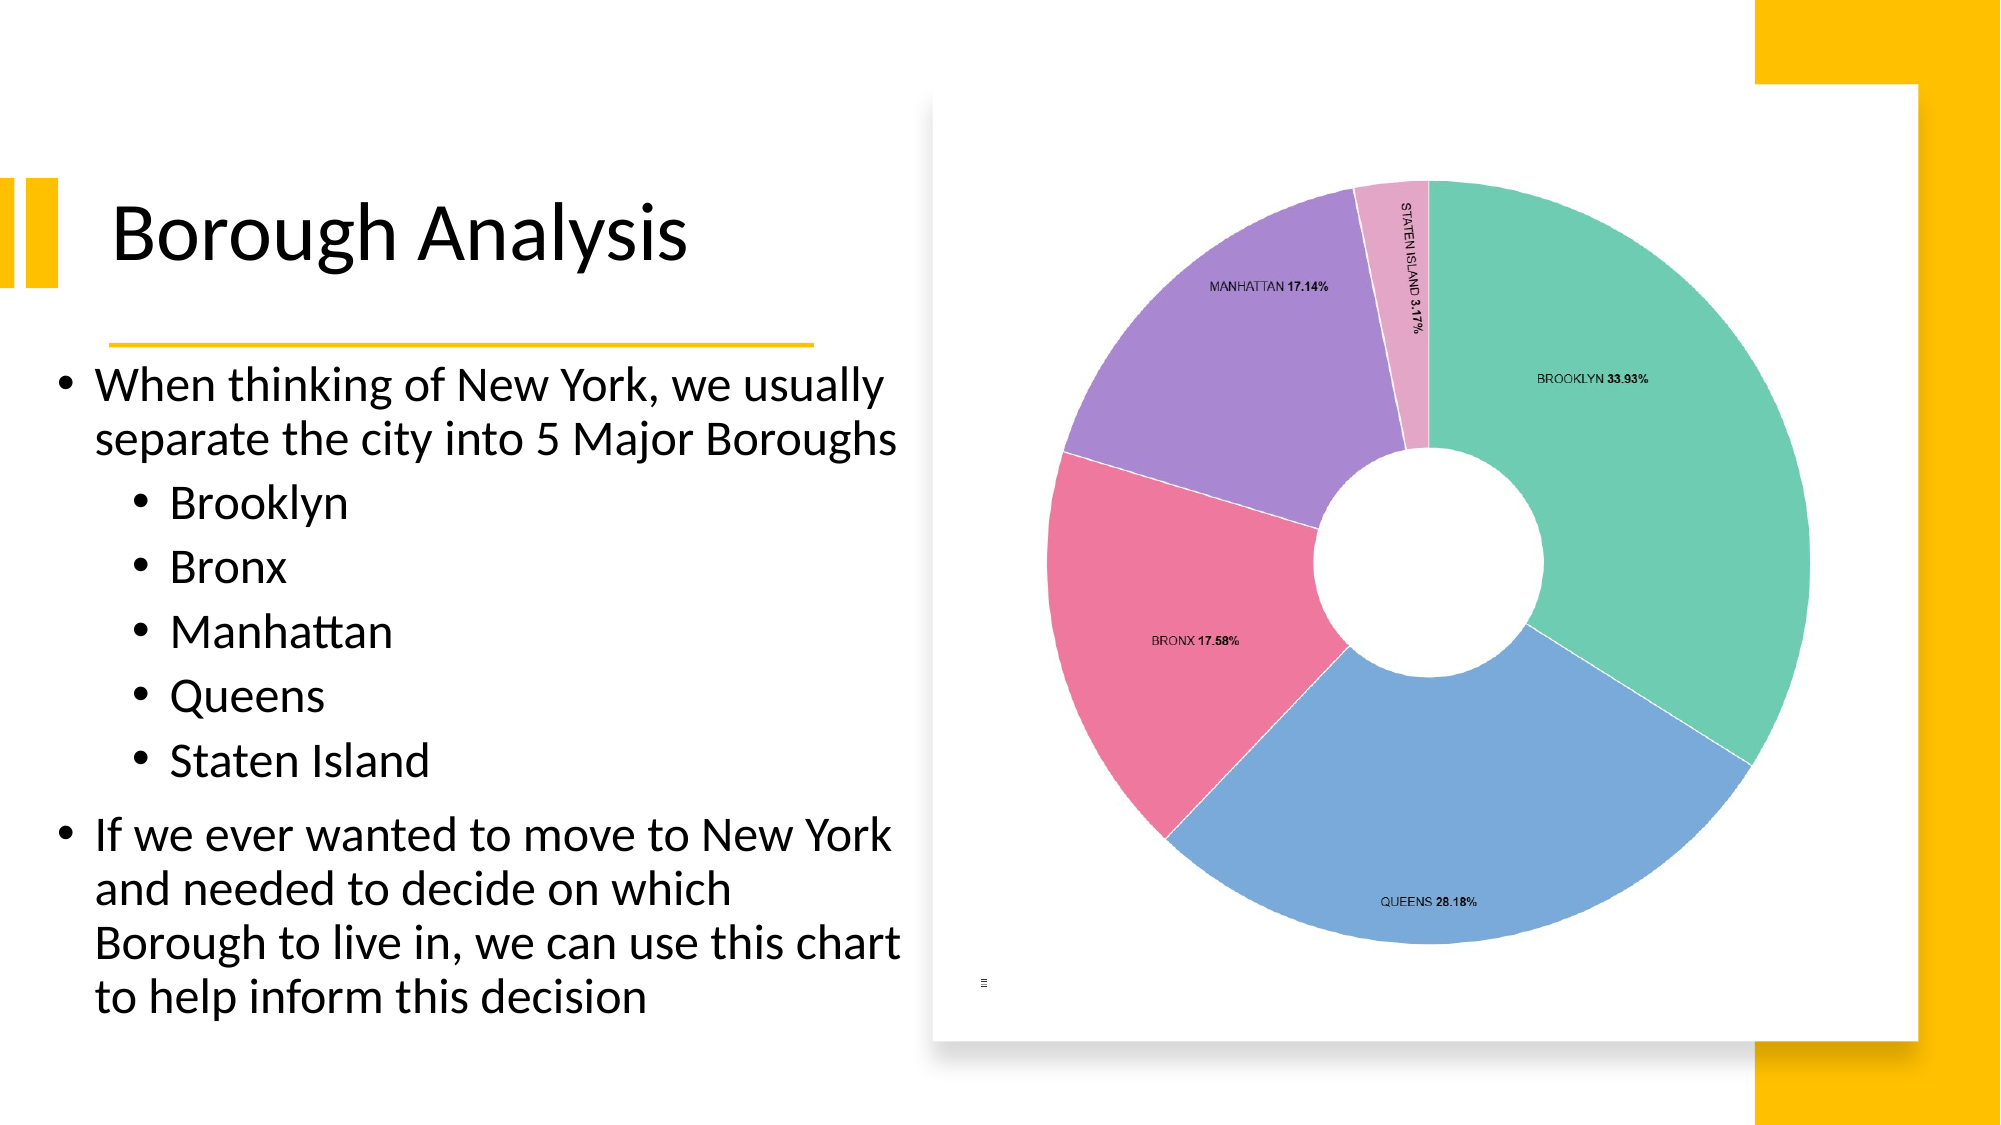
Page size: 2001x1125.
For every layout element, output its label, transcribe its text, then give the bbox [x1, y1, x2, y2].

text_box [109, 342, 814, 348]
text_box [932, 84, 1919, 1042]
text_box [0, 0, 1754, 1125]
picture [980, 130, 1871, 995]
text_box [1754, 0, 2000, 1125]
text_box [0, 177, 59, 289]
title Borough Analysis [96, 140, 845, 326]
list When thinking of New York, we usually separate the city into 5 Major Boroughs Brooklyn Bronx Manhattan Queens Staten Island If we ever wanted to move to New York and needed to decide on which Borough to live in, we can use this chart to help inform this decision [42, 364, 922, 1018]
